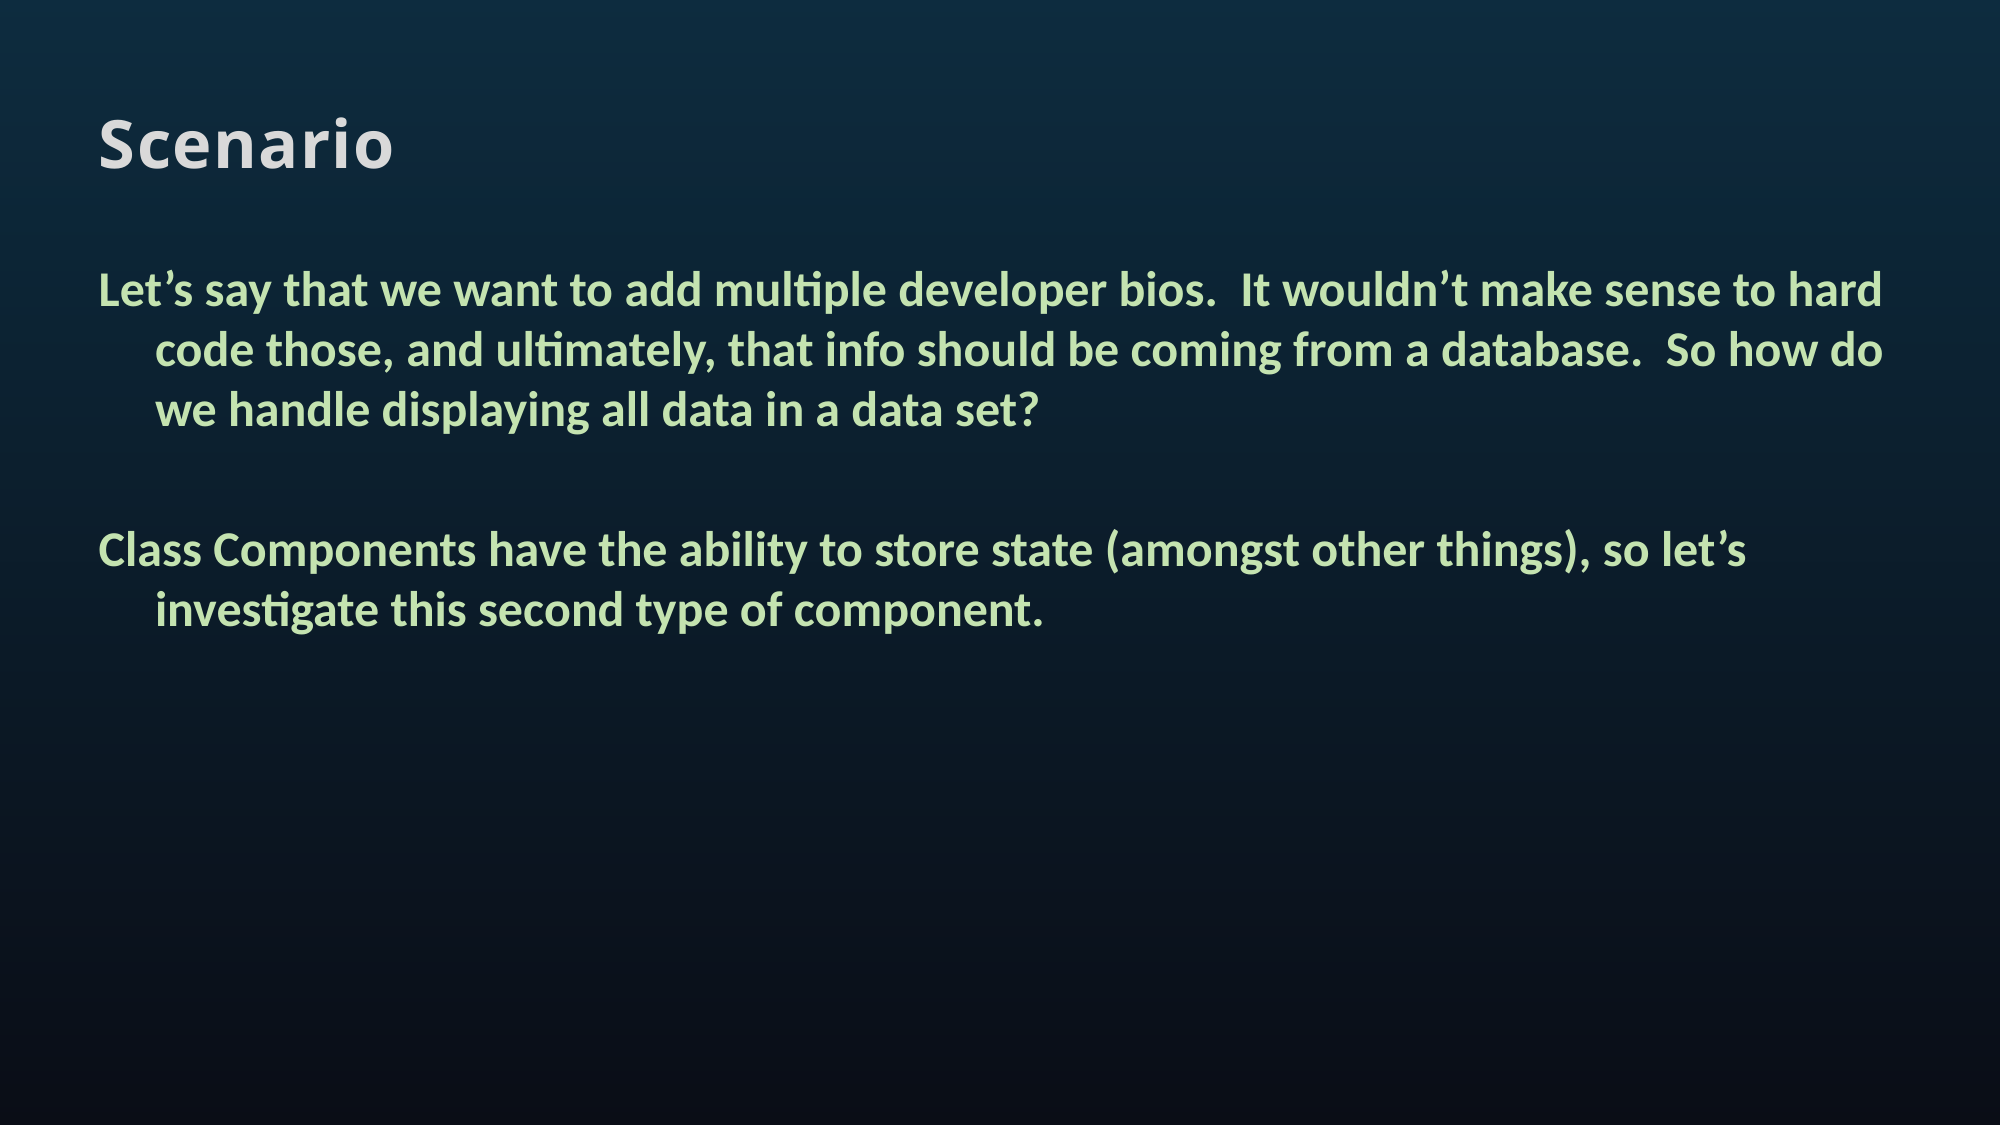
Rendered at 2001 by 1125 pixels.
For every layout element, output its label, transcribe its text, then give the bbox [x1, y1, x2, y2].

title Scenario [83, 60, 1918, 234]
text_box Let’s say that we want to add multiple developer bios. It wouldn’t make sense to hard code those, and ultimately, that info should be coming from a database. So how do we handle displaying all data in a data set? Class Components have the ability to store state (amongst other things), so let’s investigate this second type of component. [83, 249, 1918, 880]
